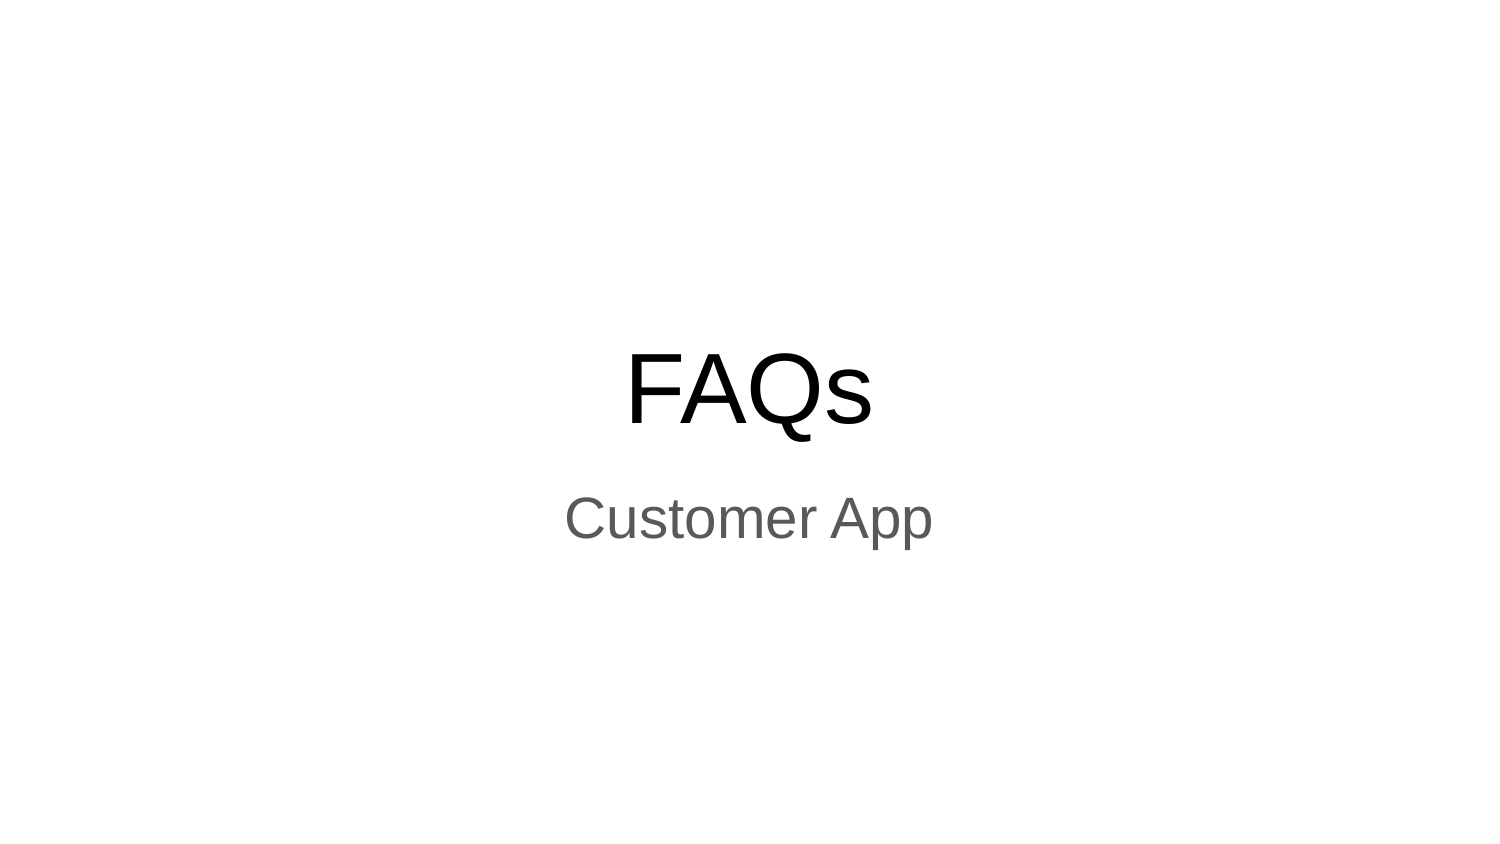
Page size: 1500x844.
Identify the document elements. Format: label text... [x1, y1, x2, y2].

title FAQs [51, 122, 1449, 459]
subtitle Customer App [51, 464, 1449, 595]
